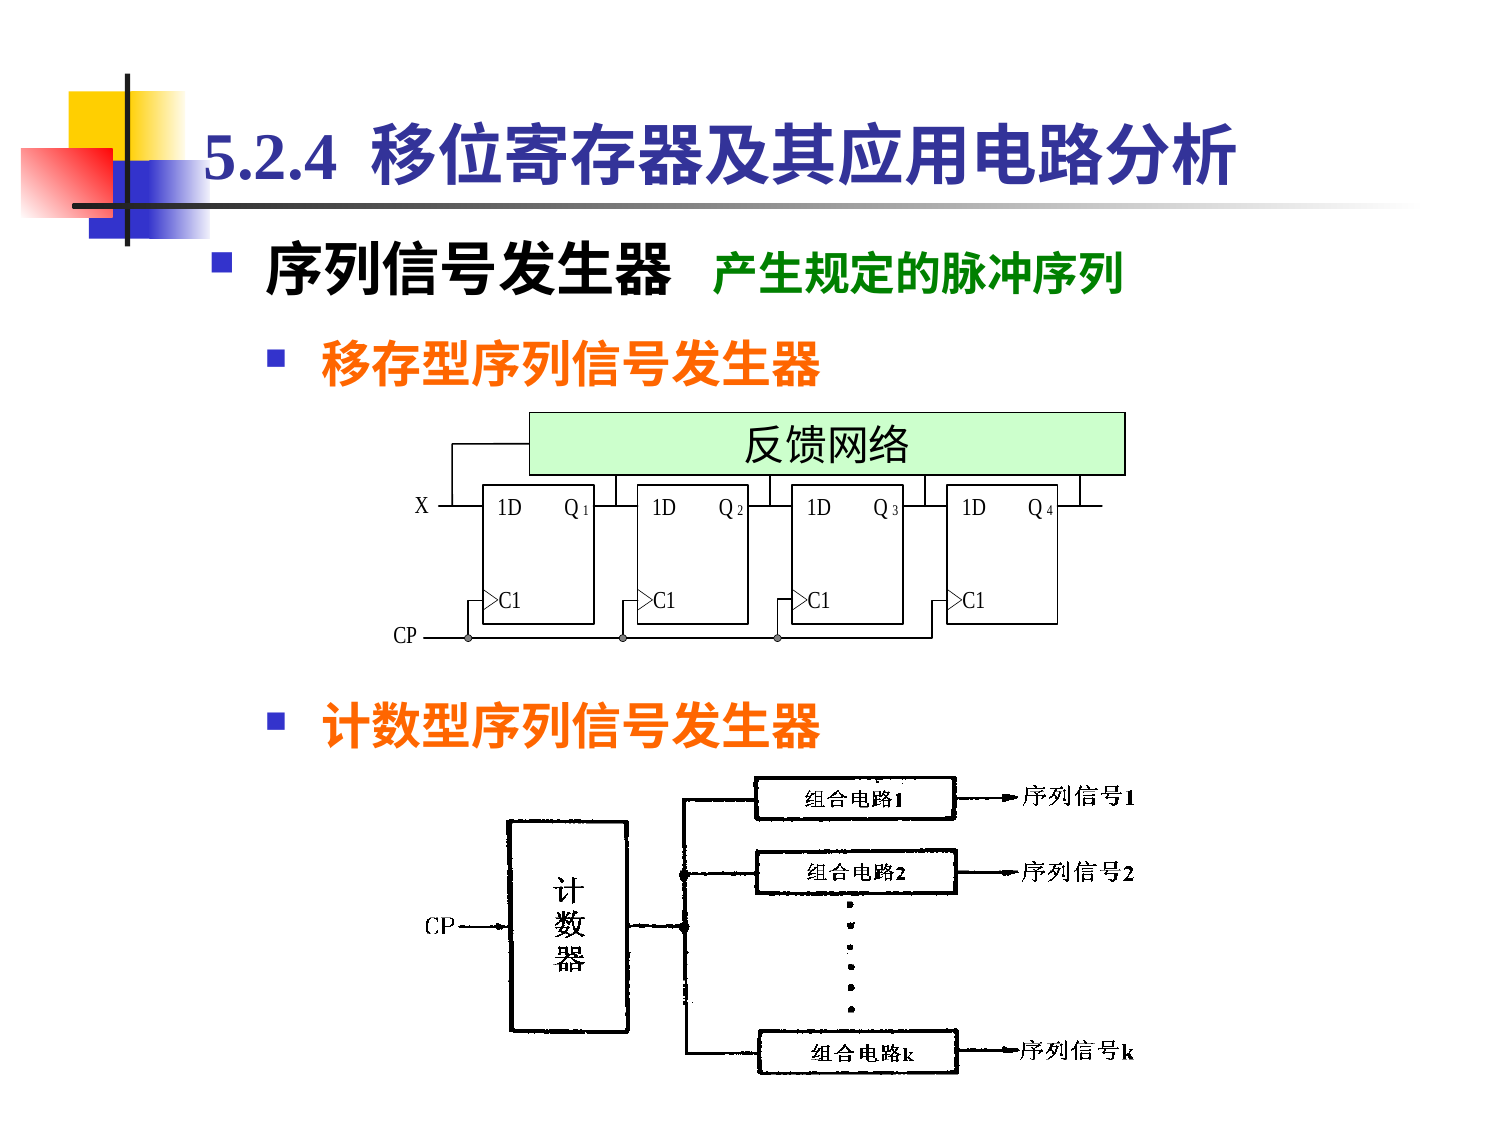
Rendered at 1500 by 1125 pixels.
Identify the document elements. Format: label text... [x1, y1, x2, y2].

title 5.2.4 移位寄存器及其应用电路分析 [188, 12, 1468, 200]
text_box 计数型序列信号发生器 [249, 687, 1113, 788]
list 序列信号发生器 产生规定的脉冲序列 [193, 224, 1363, 325]
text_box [374, 412, 1126, 663]
text_box 移存型序列信号发生器 [249, 324, 1113, 425]
picture [424, 776, 1138, 1076]
